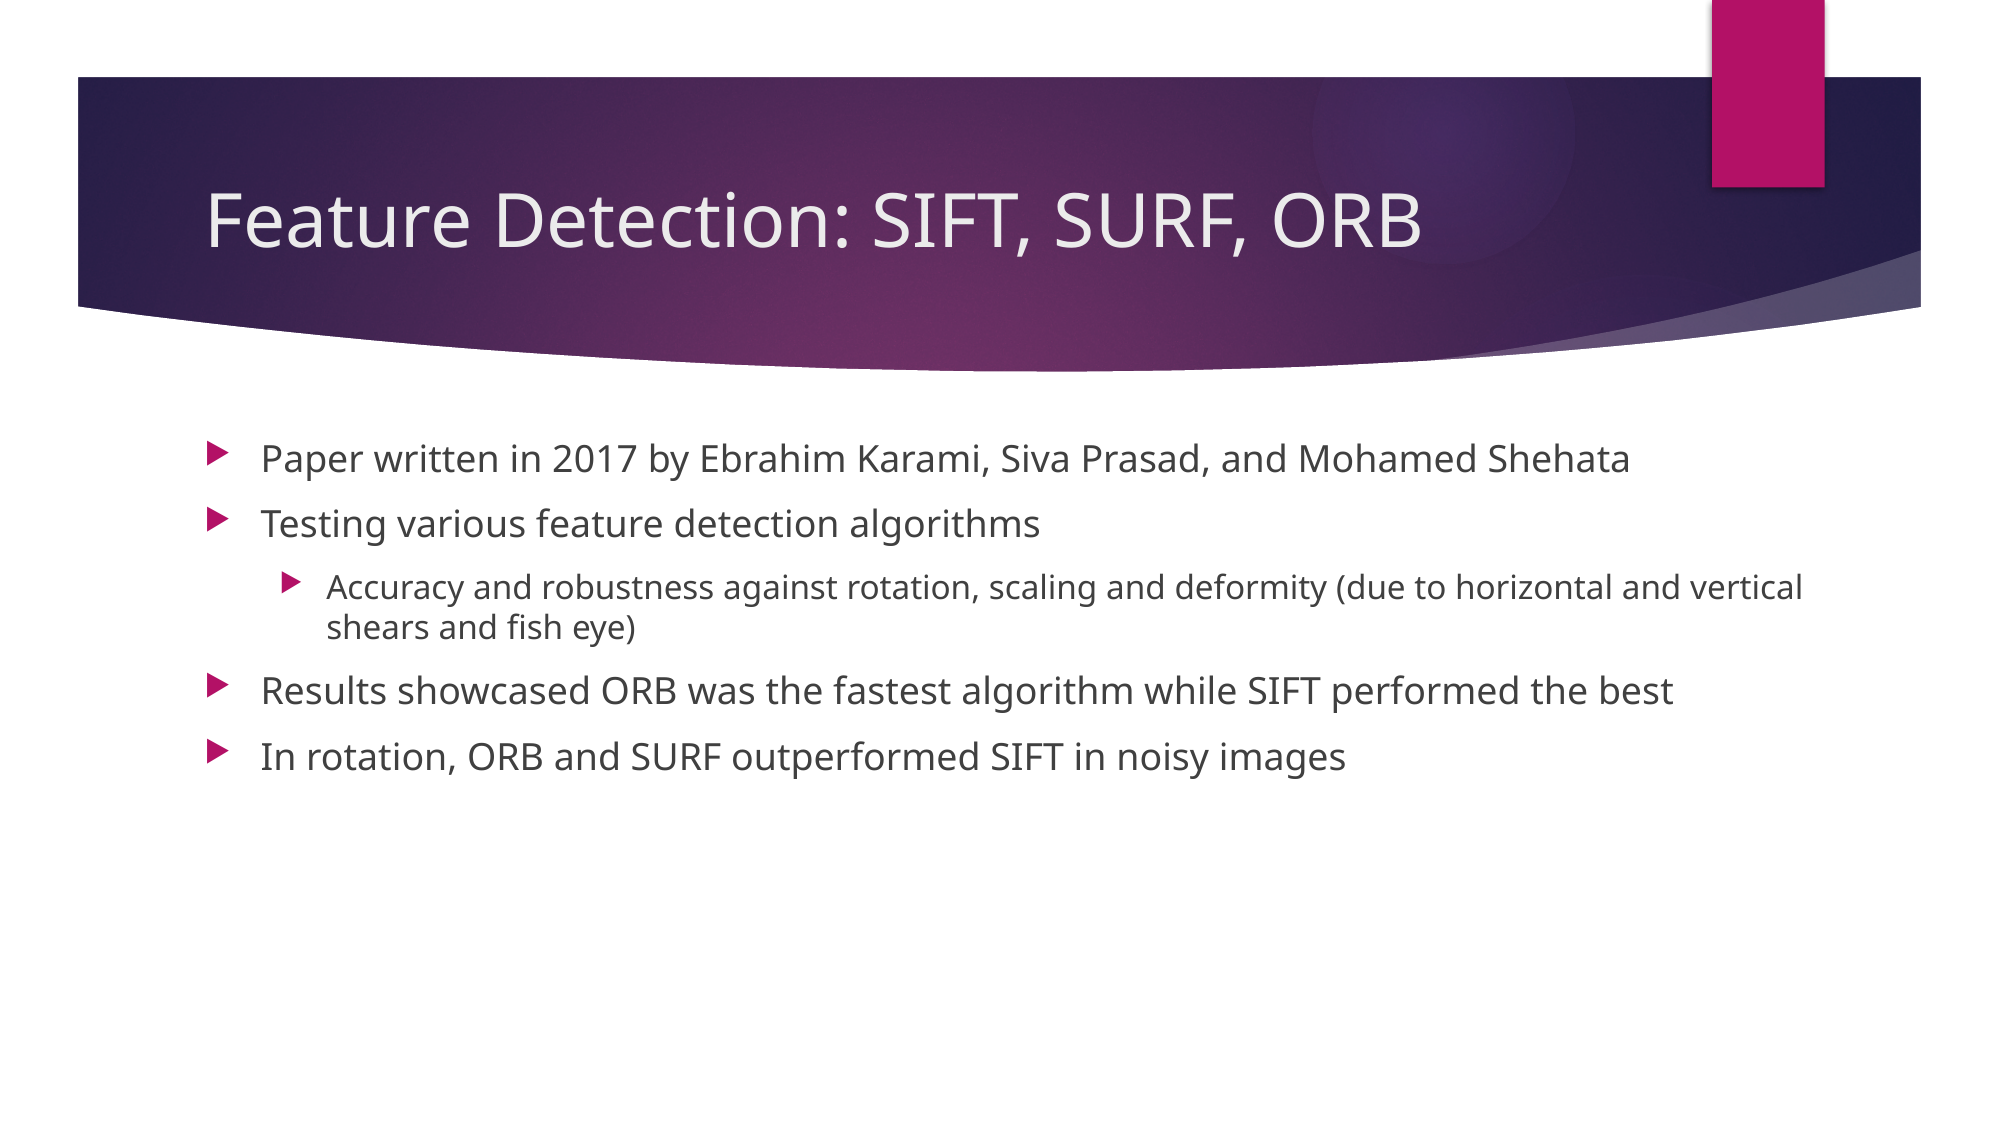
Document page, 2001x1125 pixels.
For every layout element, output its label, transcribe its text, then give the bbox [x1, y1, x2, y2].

list Paper written in 2017 by Ebrahim Karami, Siva Prasad, and Mohamed Shehata Testing various feature detection algorithms Accuracy and robustness against rotation, scaling and deformity (due to horizontal and vertical shears and fish eye) Results showcased ORB was the fastest algorithm while SIFT performed the best In rotation, ORB and SURF outperformed SIFT in noisy images [189, 427, 1889, 988]
title Feature Detection: SIFT, SURF, ORB [189, 159, 1627, 276]
